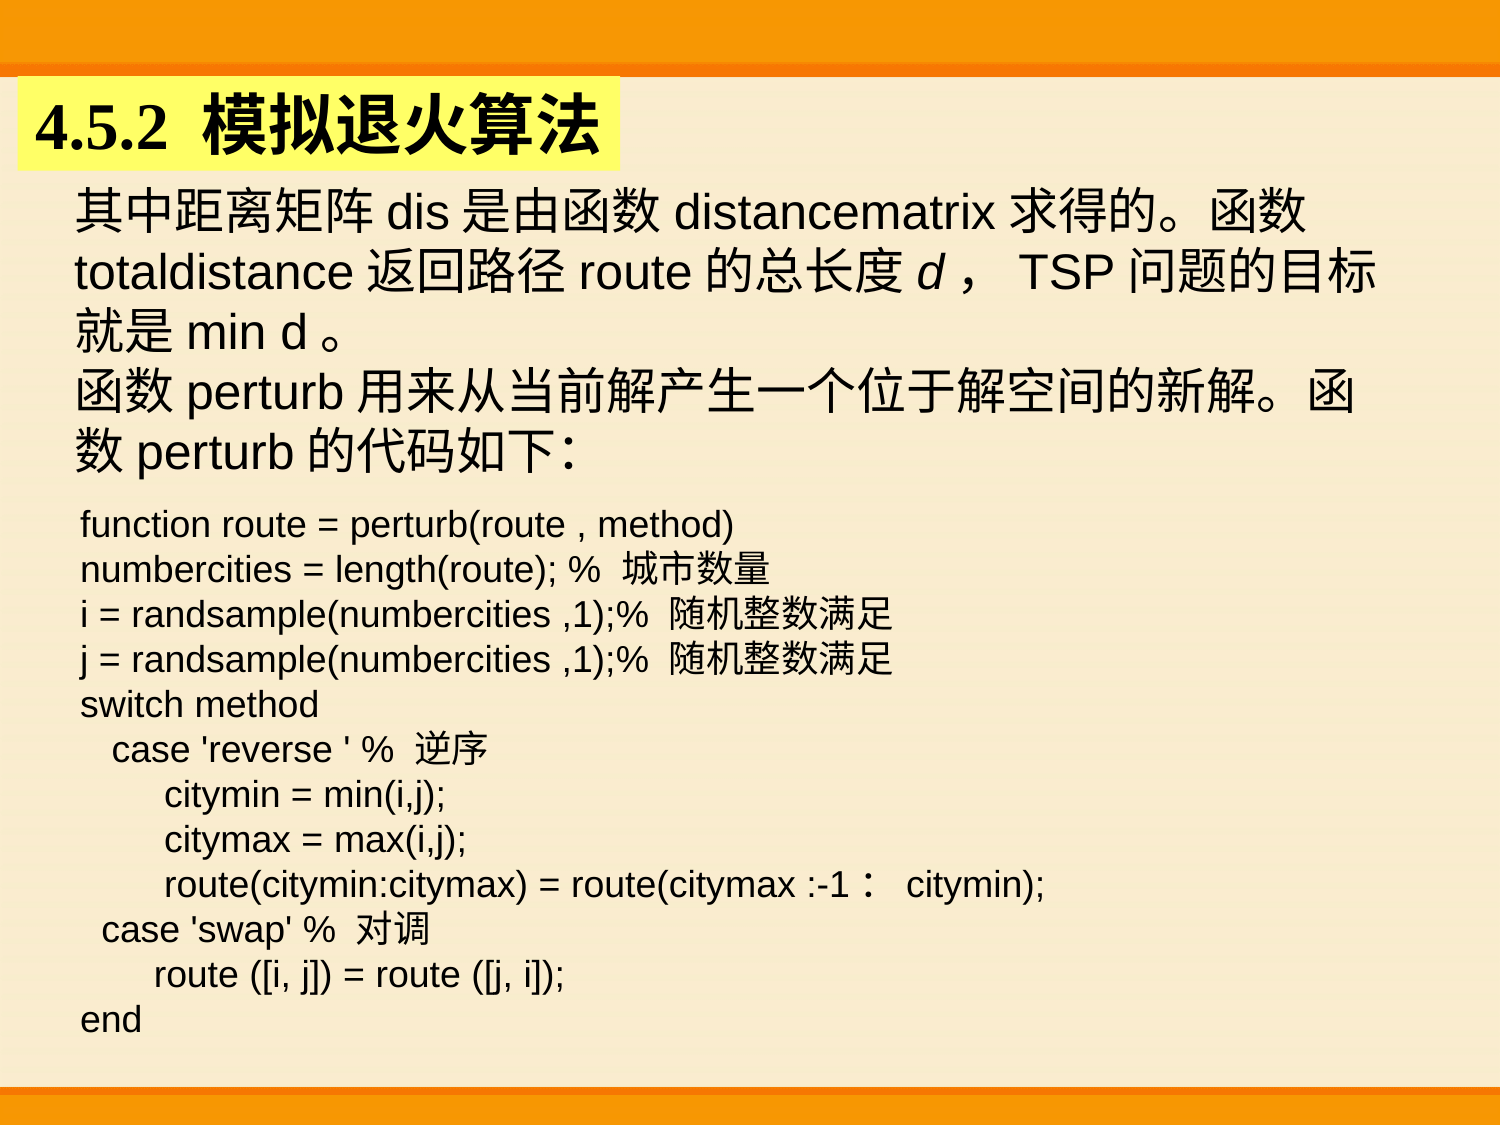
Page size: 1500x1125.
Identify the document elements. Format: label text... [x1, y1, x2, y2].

picture [0, 0, 1500, 1125]
text_box 其中距离矩阵dis是由函数distancematrix求得的。函数totaldistance返回路径route的总长度d，TSP问题的目标就是min d。 函数perturb用来从当前解产生一个位于解空间的新解。函数perturb的代码如下： [59, 171, 1406, 487]
text_box 4.5.2 模拟退火算法 [17, 76, 621, 171]
